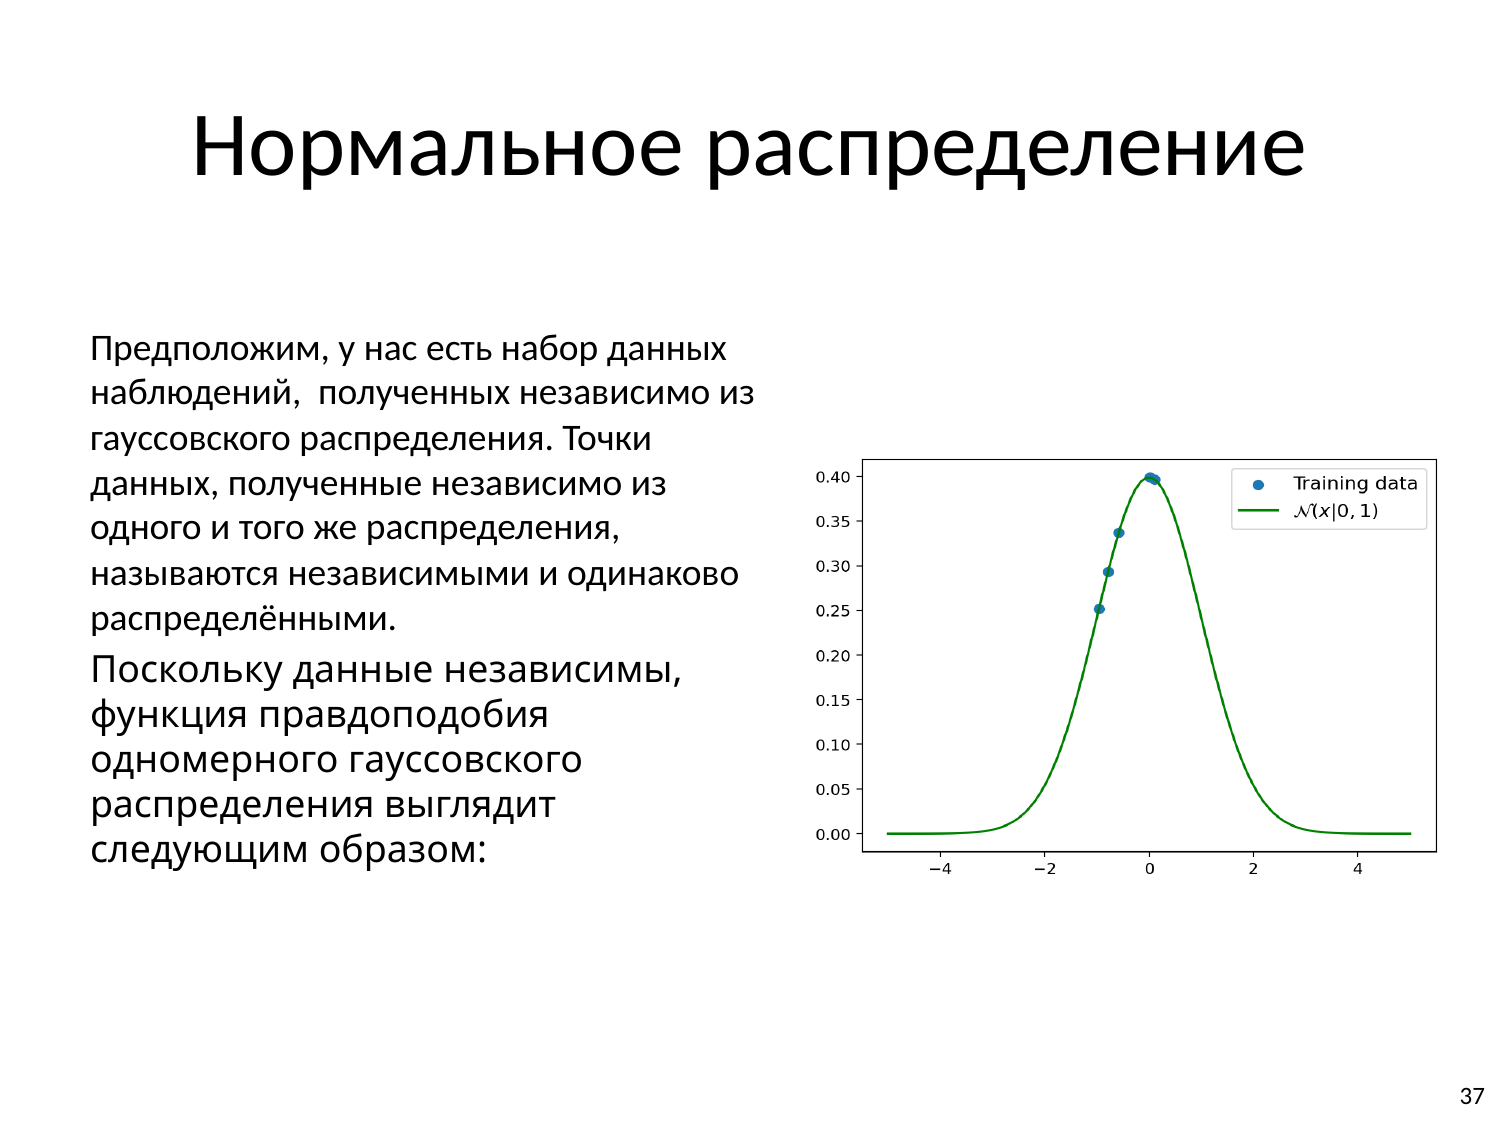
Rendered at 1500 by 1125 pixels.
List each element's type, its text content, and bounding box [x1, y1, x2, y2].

slide_number 37 [1149, 1065, 1500, 1125]
picture [803, 449, 1448, 887]
title Нормальное распределение [75, 45, 1425, 233]
